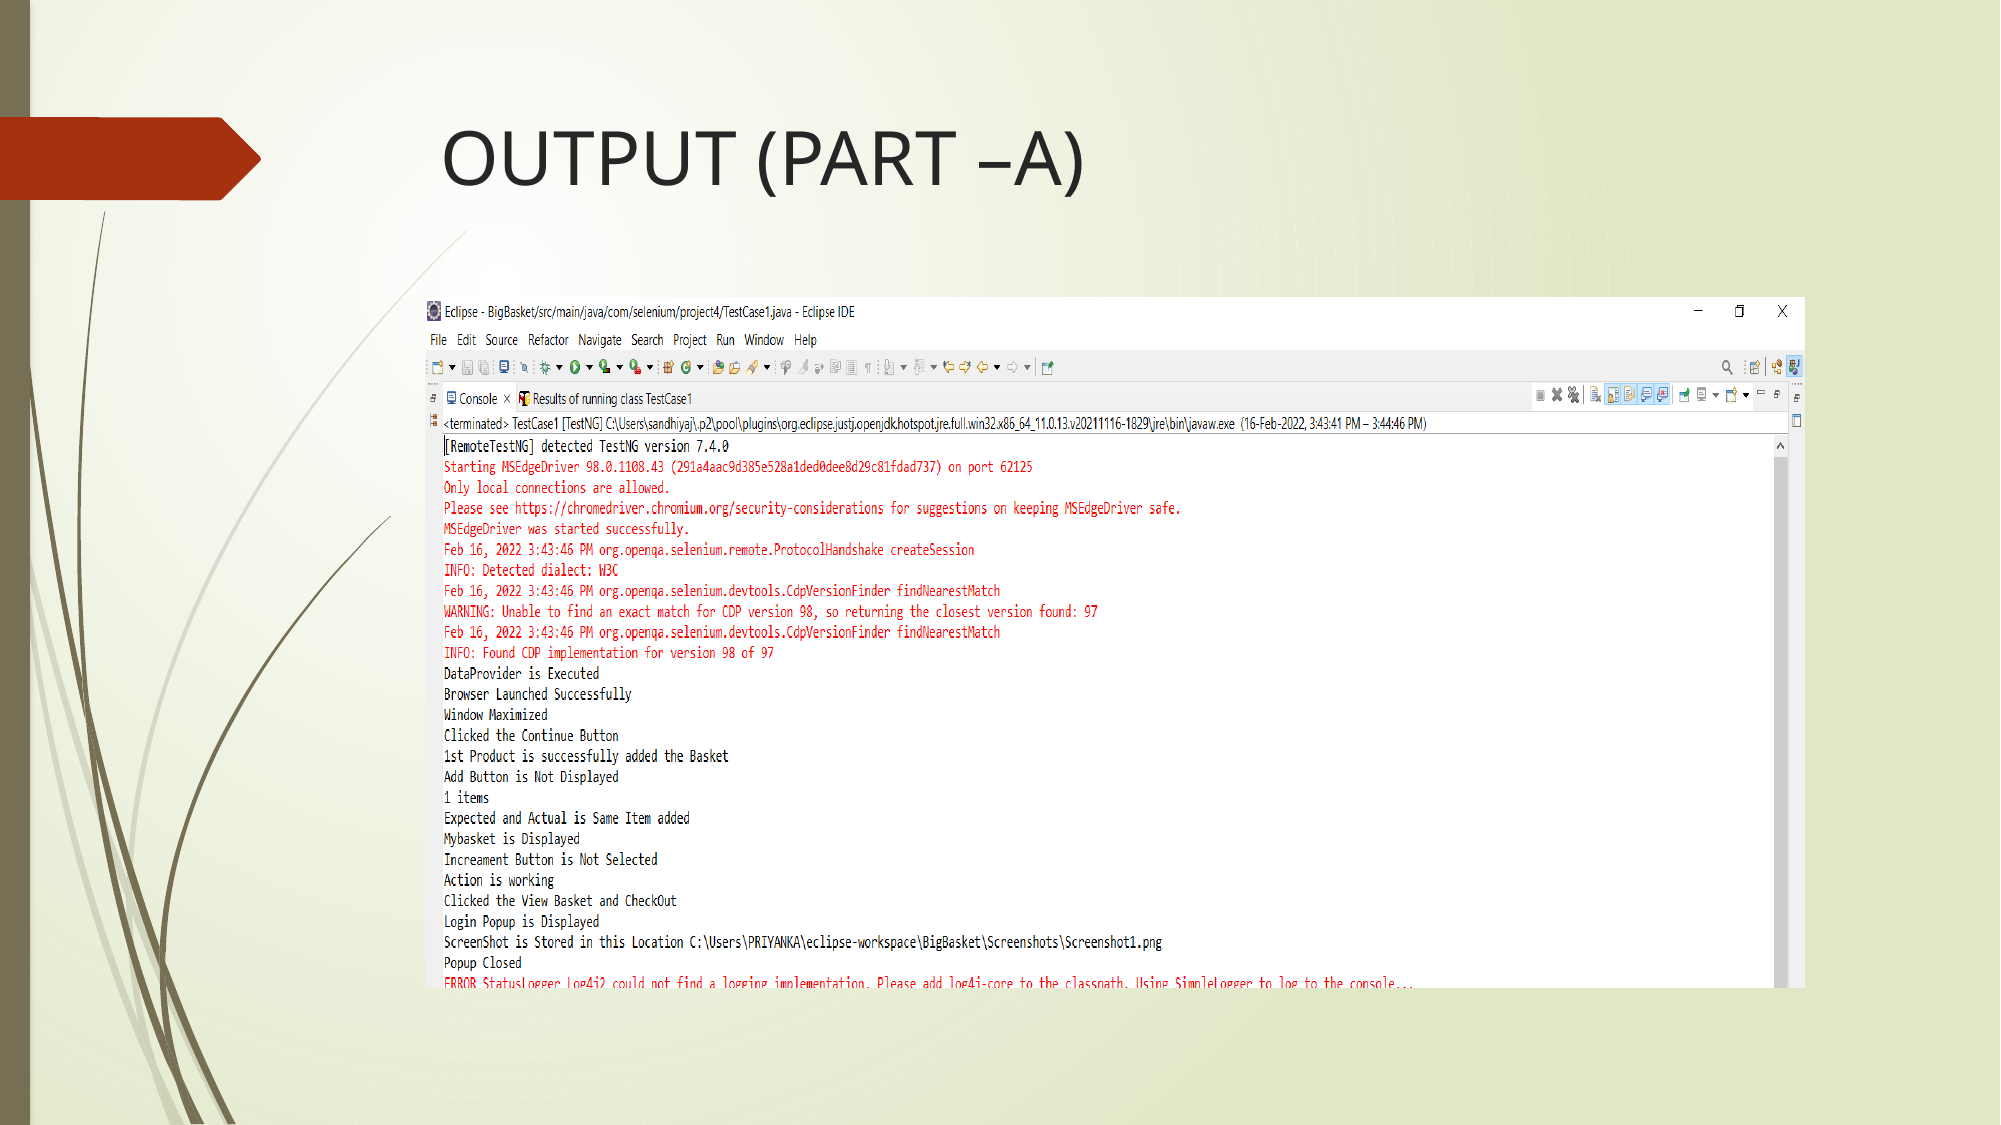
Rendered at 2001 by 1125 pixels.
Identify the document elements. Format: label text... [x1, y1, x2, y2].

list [425, 297, 1806, 988]
title OUTPUT (PART –A) [425, 102, 1888, 313]
